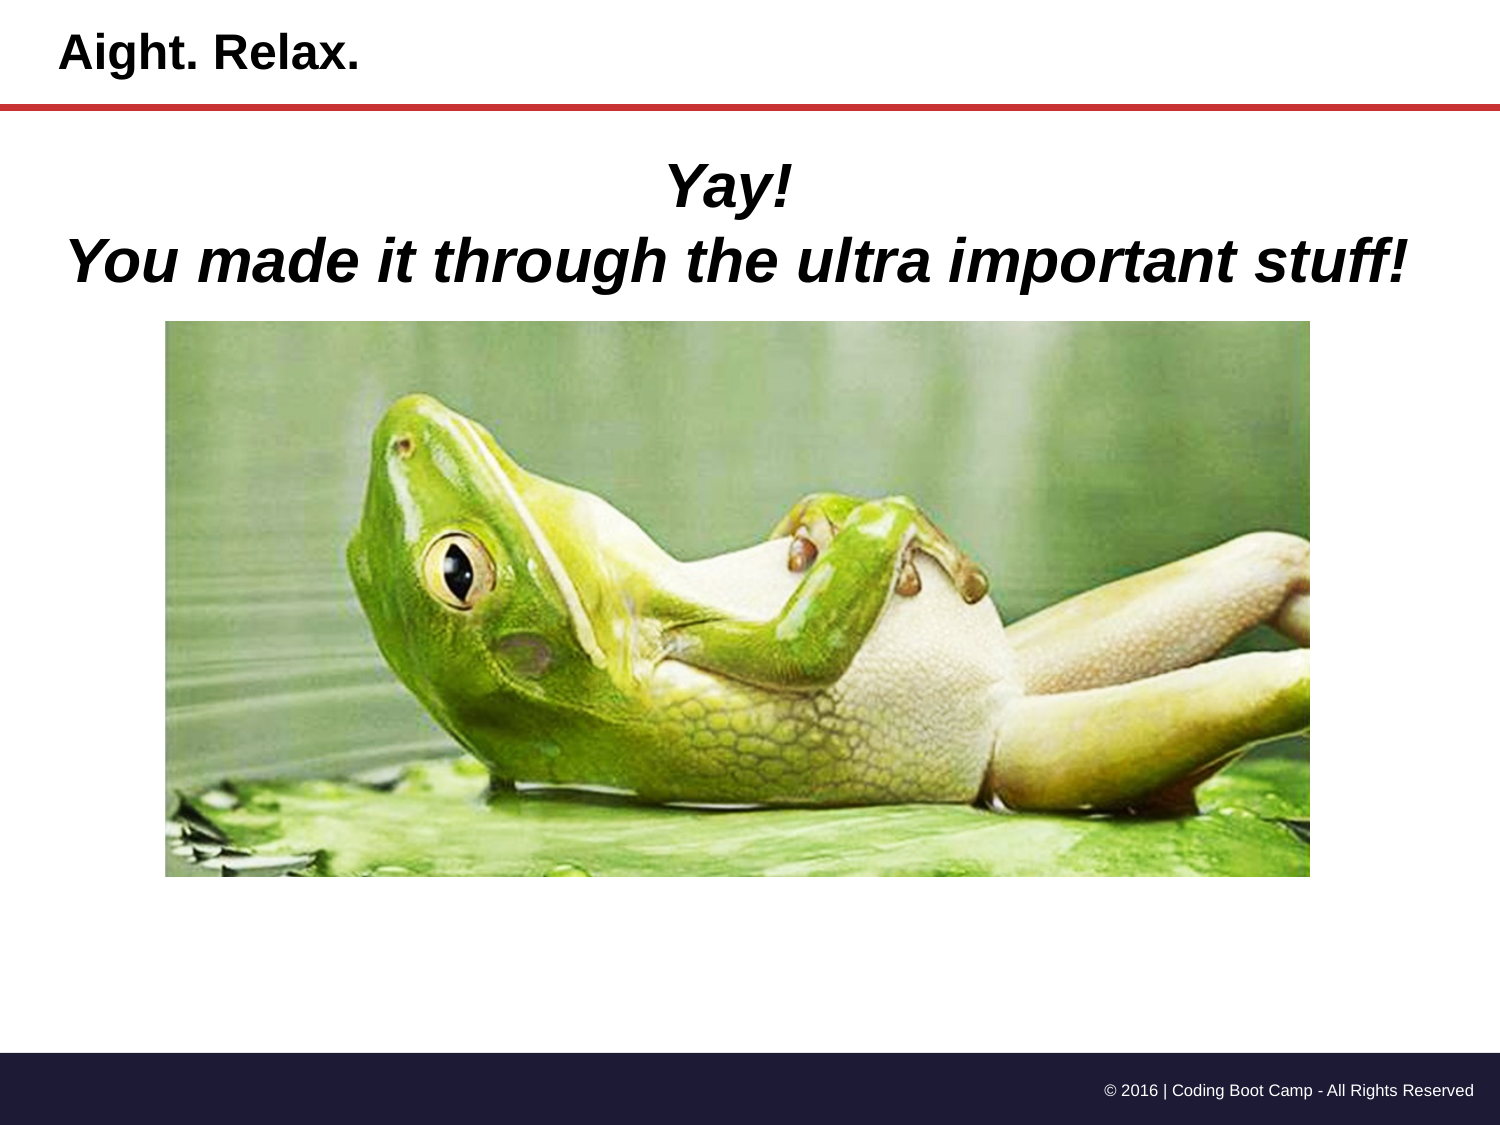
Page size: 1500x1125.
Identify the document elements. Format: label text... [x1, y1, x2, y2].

text_box Yay! You made it through the ultra important stuff! [0, 137, 1475, 303]
title Aight. Relax. [49, 0, 948, 108]
picture [165, 321, 1310, 877]
